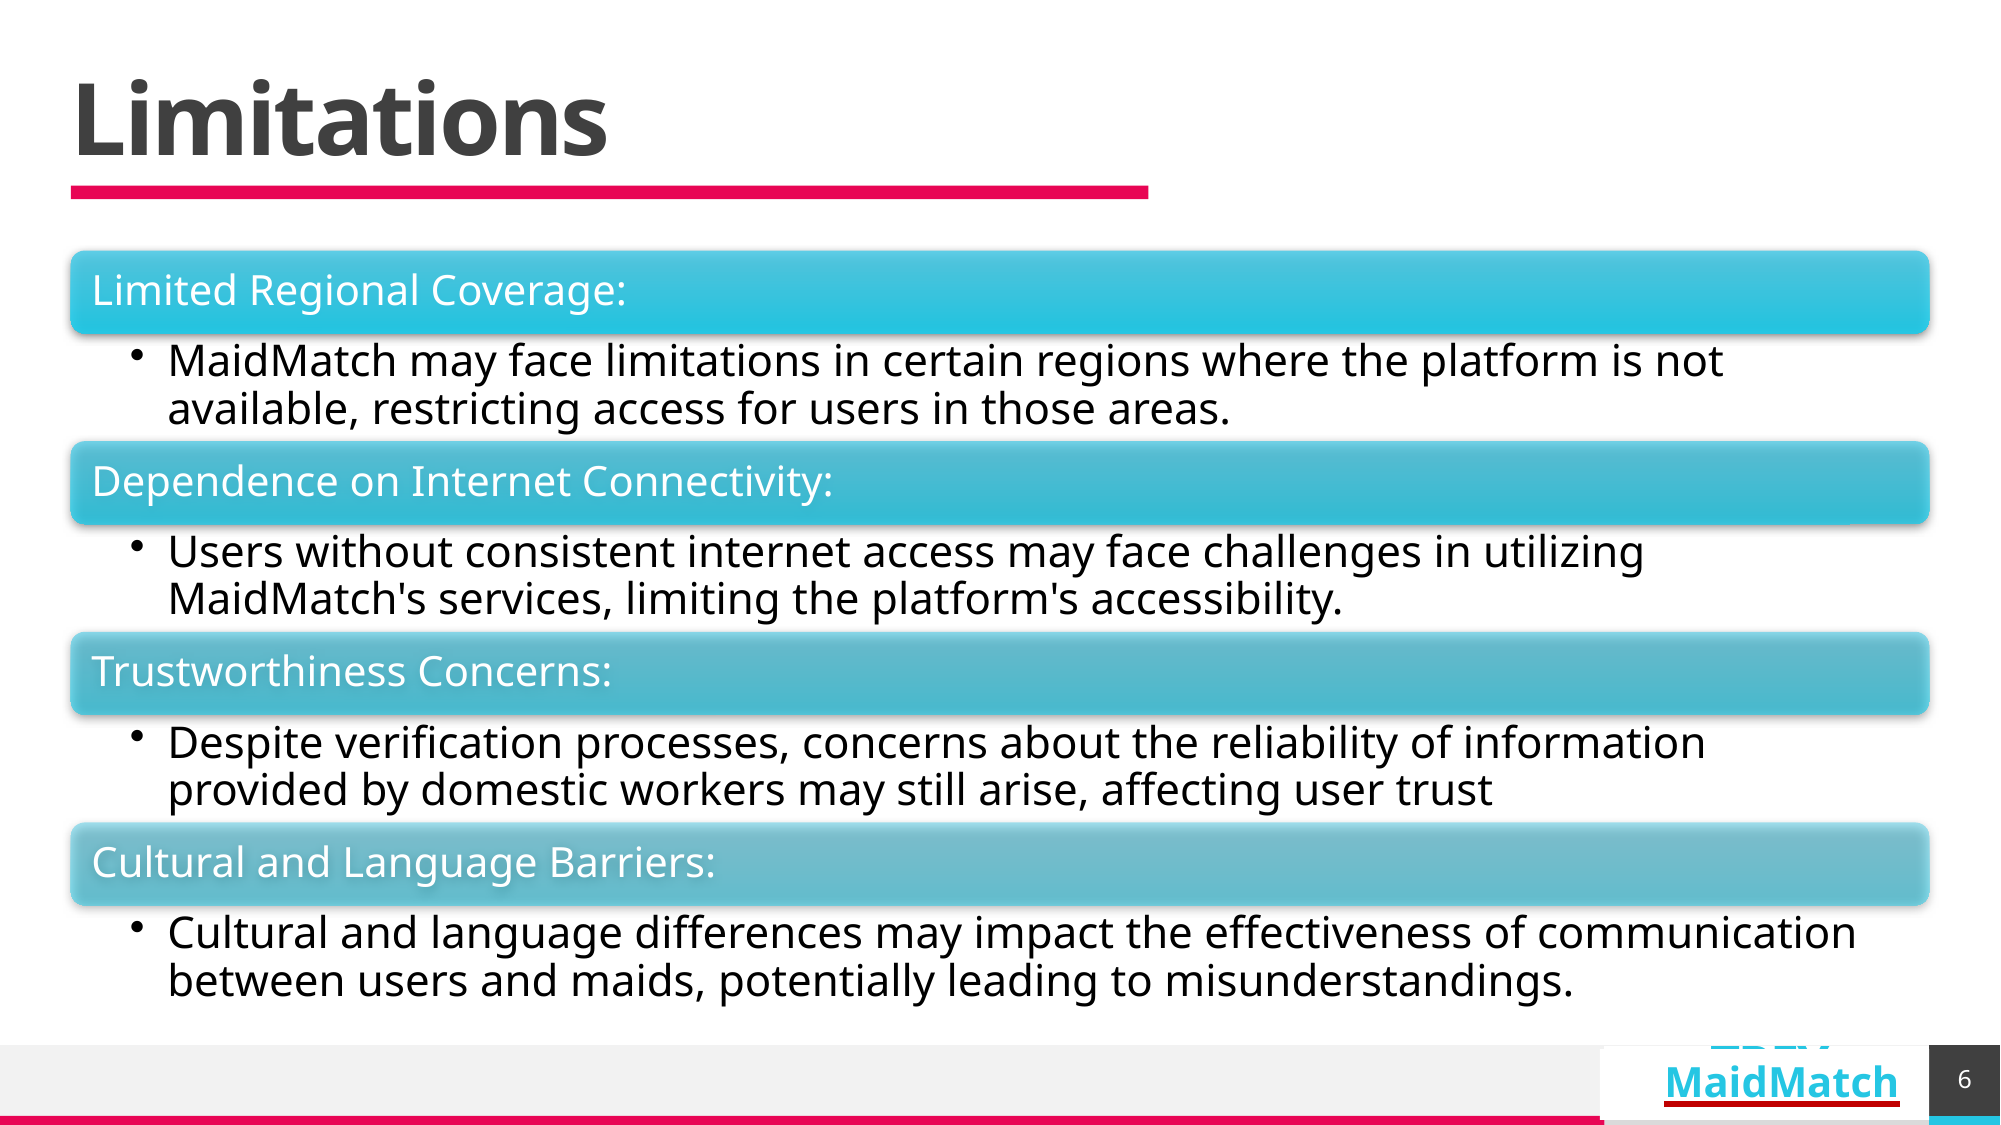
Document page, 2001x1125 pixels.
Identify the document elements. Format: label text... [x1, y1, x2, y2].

text_box [70, 185, 1149, 200]
title Limitations [70, 87, 1930, 159]
slide_number 6 [1929, 1045, 2000, 1116]
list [70, 247, 1930, 1016]
text_box MaidMatch [1599, 1049, 1930, 1120]
